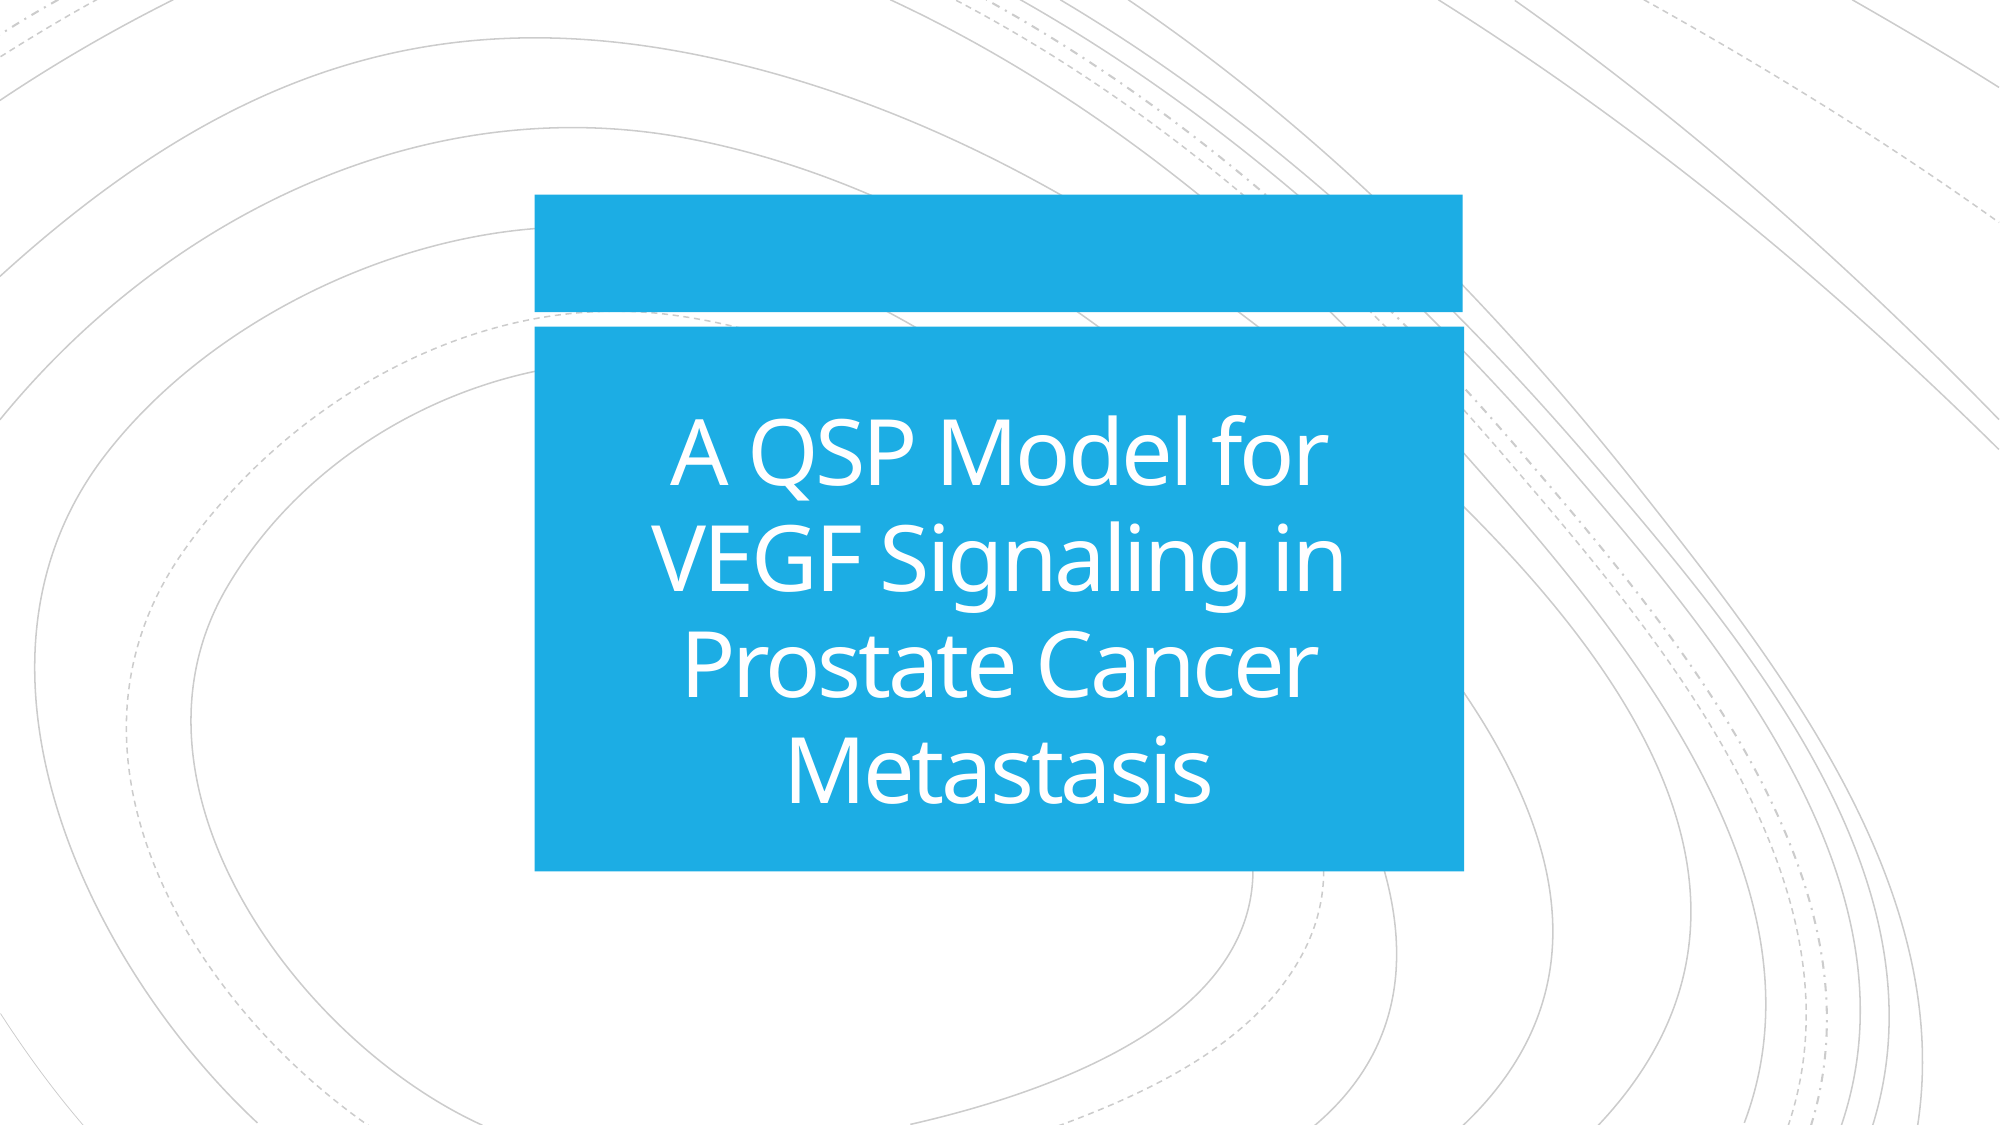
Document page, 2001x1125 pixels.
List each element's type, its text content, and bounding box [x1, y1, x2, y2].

title A QSP Model for VEGF Signaling in Prostate Cancer Metastasis [548, 340, 1450, 848]
